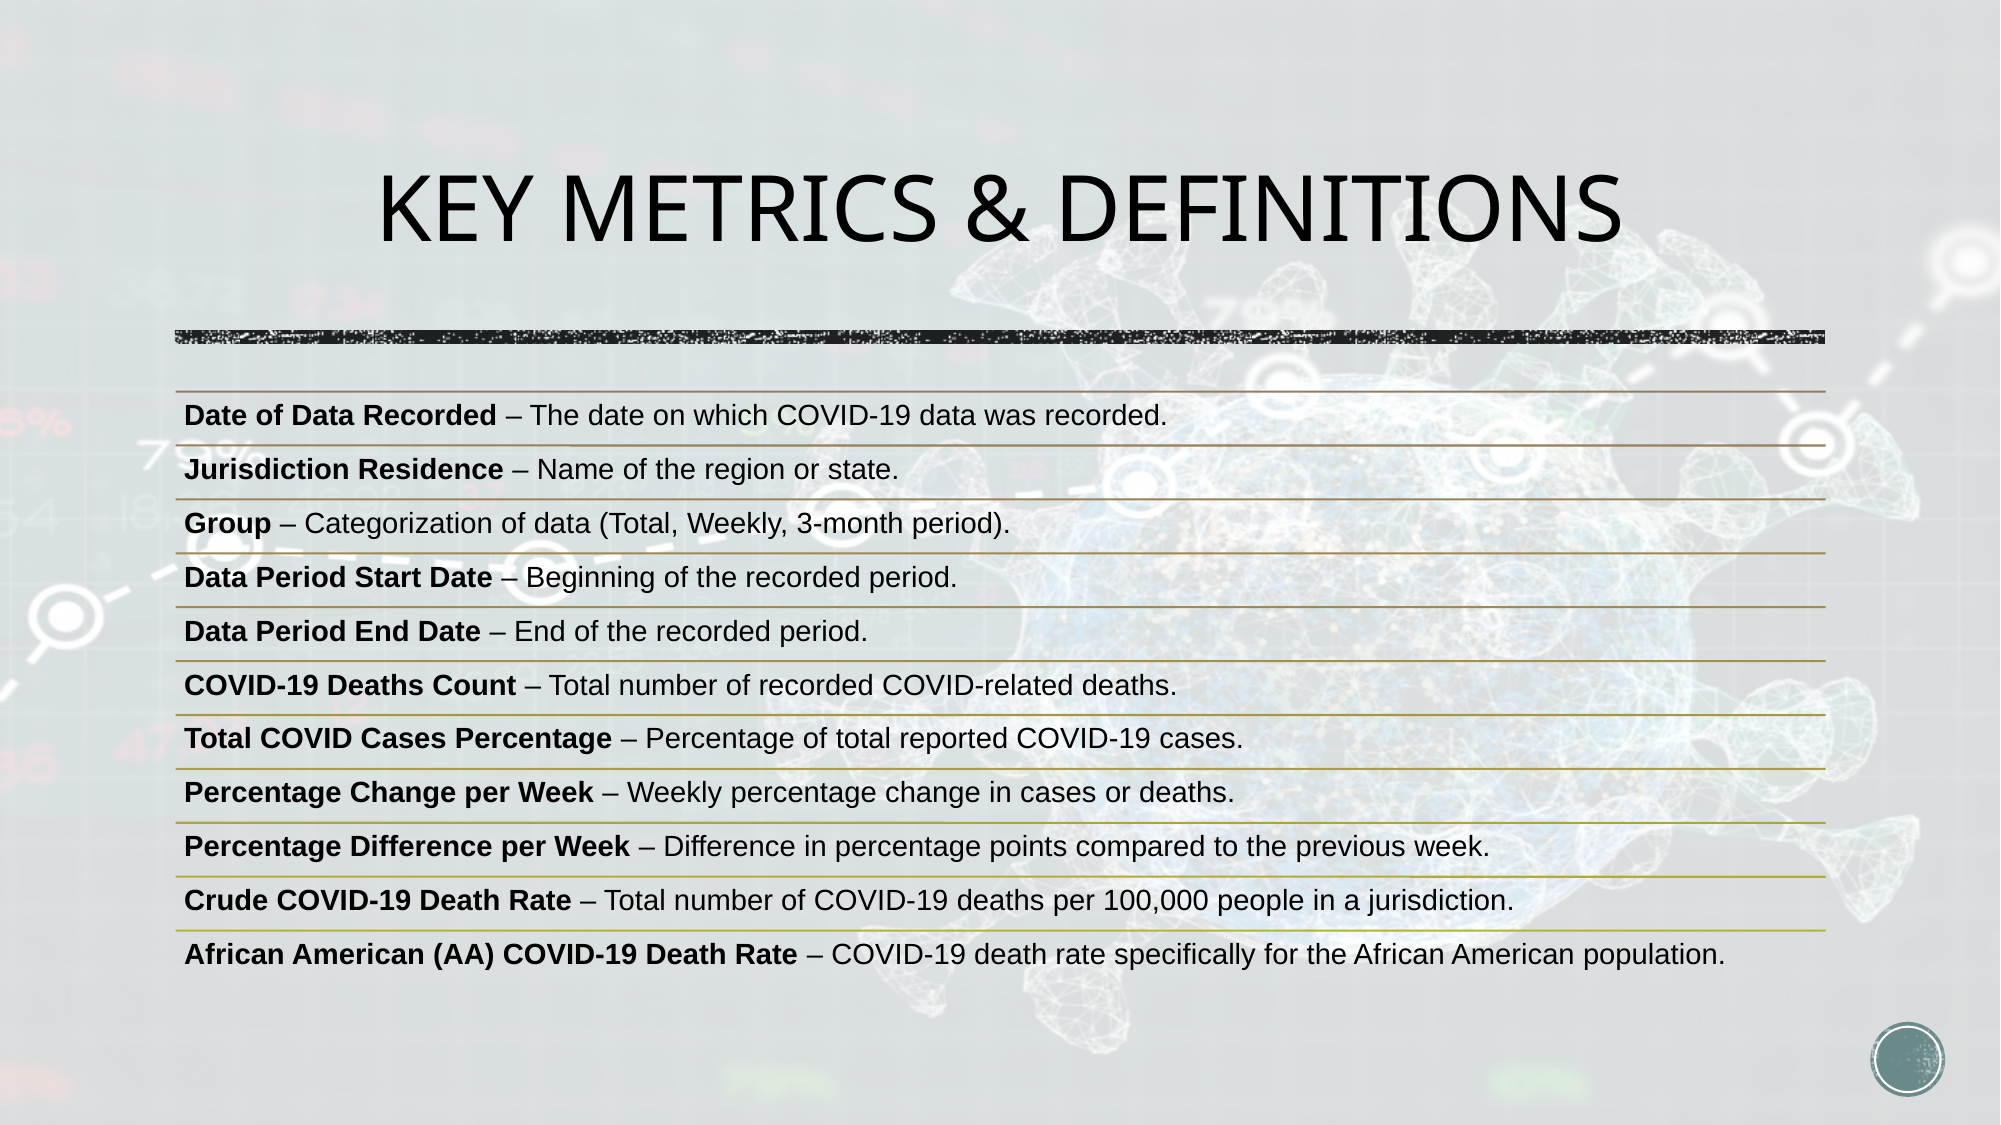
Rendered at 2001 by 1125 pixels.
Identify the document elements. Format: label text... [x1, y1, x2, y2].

text_box [174, 329, 1826, 344]
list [176, 392, 1824, 984]
title KEY METRICS & DEFINITIONS [175, 79, 1826, 329]
